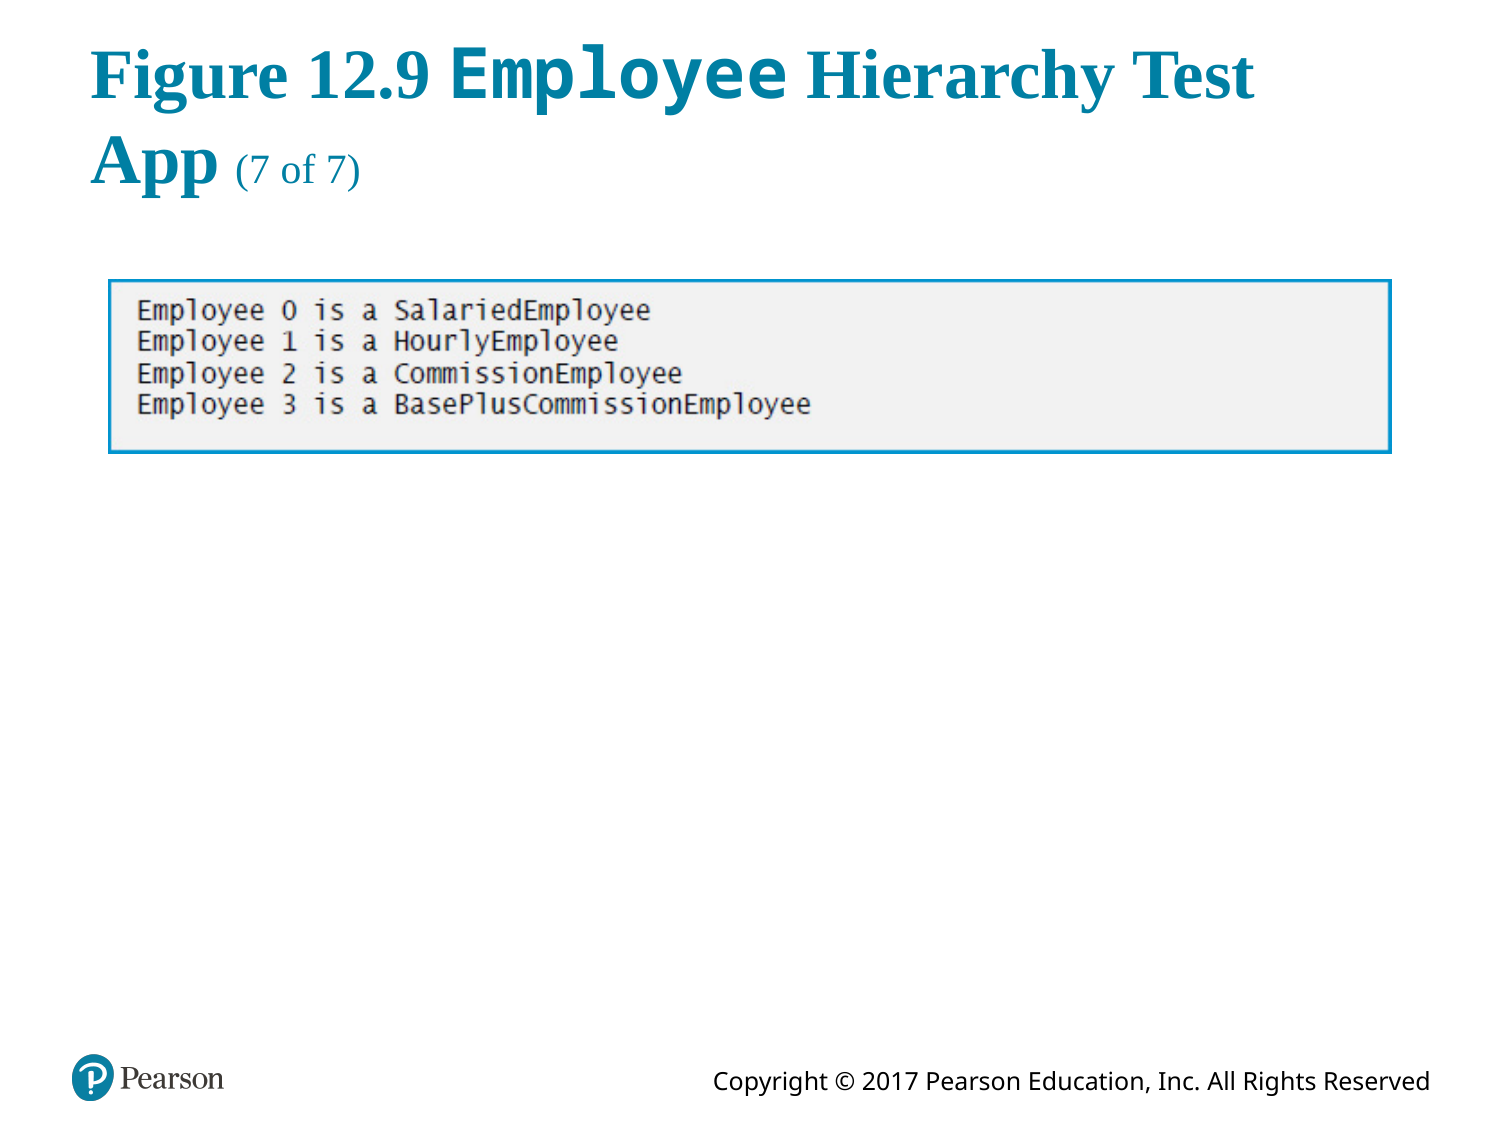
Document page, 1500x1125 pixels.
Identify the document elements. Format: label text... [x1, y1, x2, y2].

picture [72, 1054, 88, 1070]
picture [72, 1087, 83, 1101]
title Figure 12.9 Employee Hierarchy Test App (7 of 7) [75, 37, 1398, 213]
picture [111, 282, 1388, 450]
picture [80, 1063, 106, 1088]
picture [98, 1054, 224, 1101]
